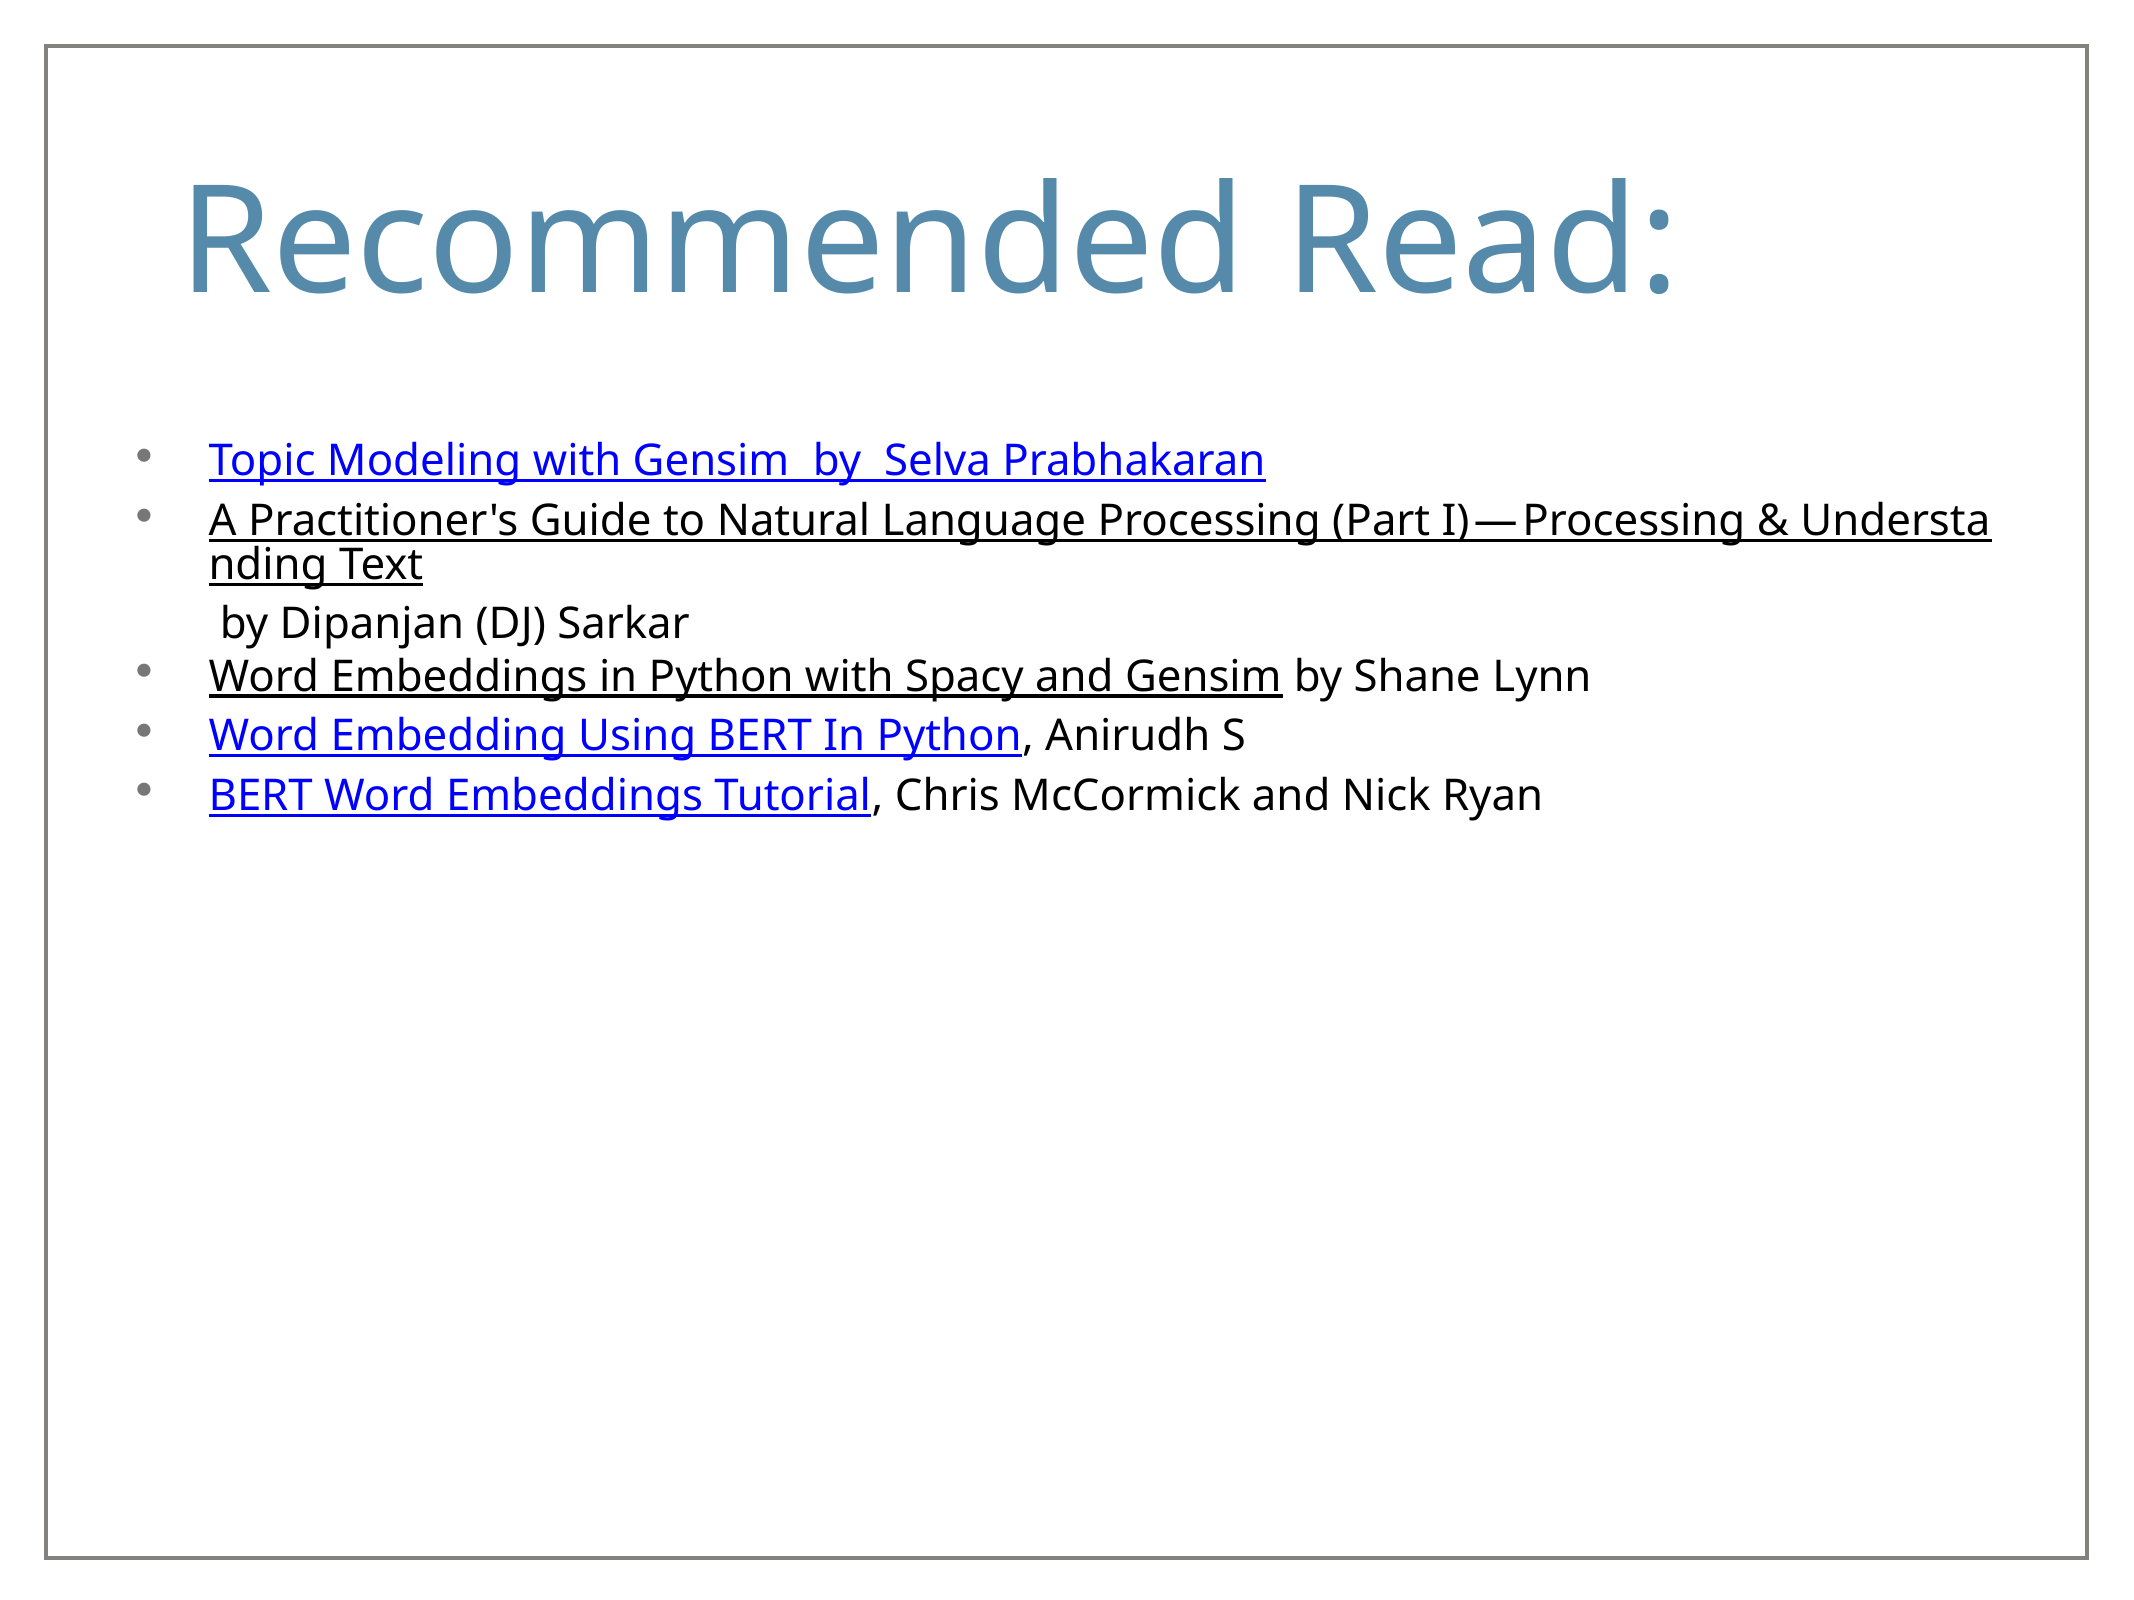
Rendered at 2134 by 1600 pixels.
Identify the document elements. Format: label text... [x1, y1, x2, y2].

text_box Topic Modeling with Gensim by Selva Prabhakaran A Practitioner's Guide to Natural Language Processing (Part I) — Processing & Understanding Text by Dipanjan (DJ) Sarkar Word Embeddings in Python with Spacy and Gensim by Shane Lynn Word Embedding Using BERT In Python, Anirudh S BERT Word Embeddings Tutorial, Chris McCormick and Nick Ryan [127, 423, 2006, 843]
title Recommended Read: [170, 43, 1963, 423]
